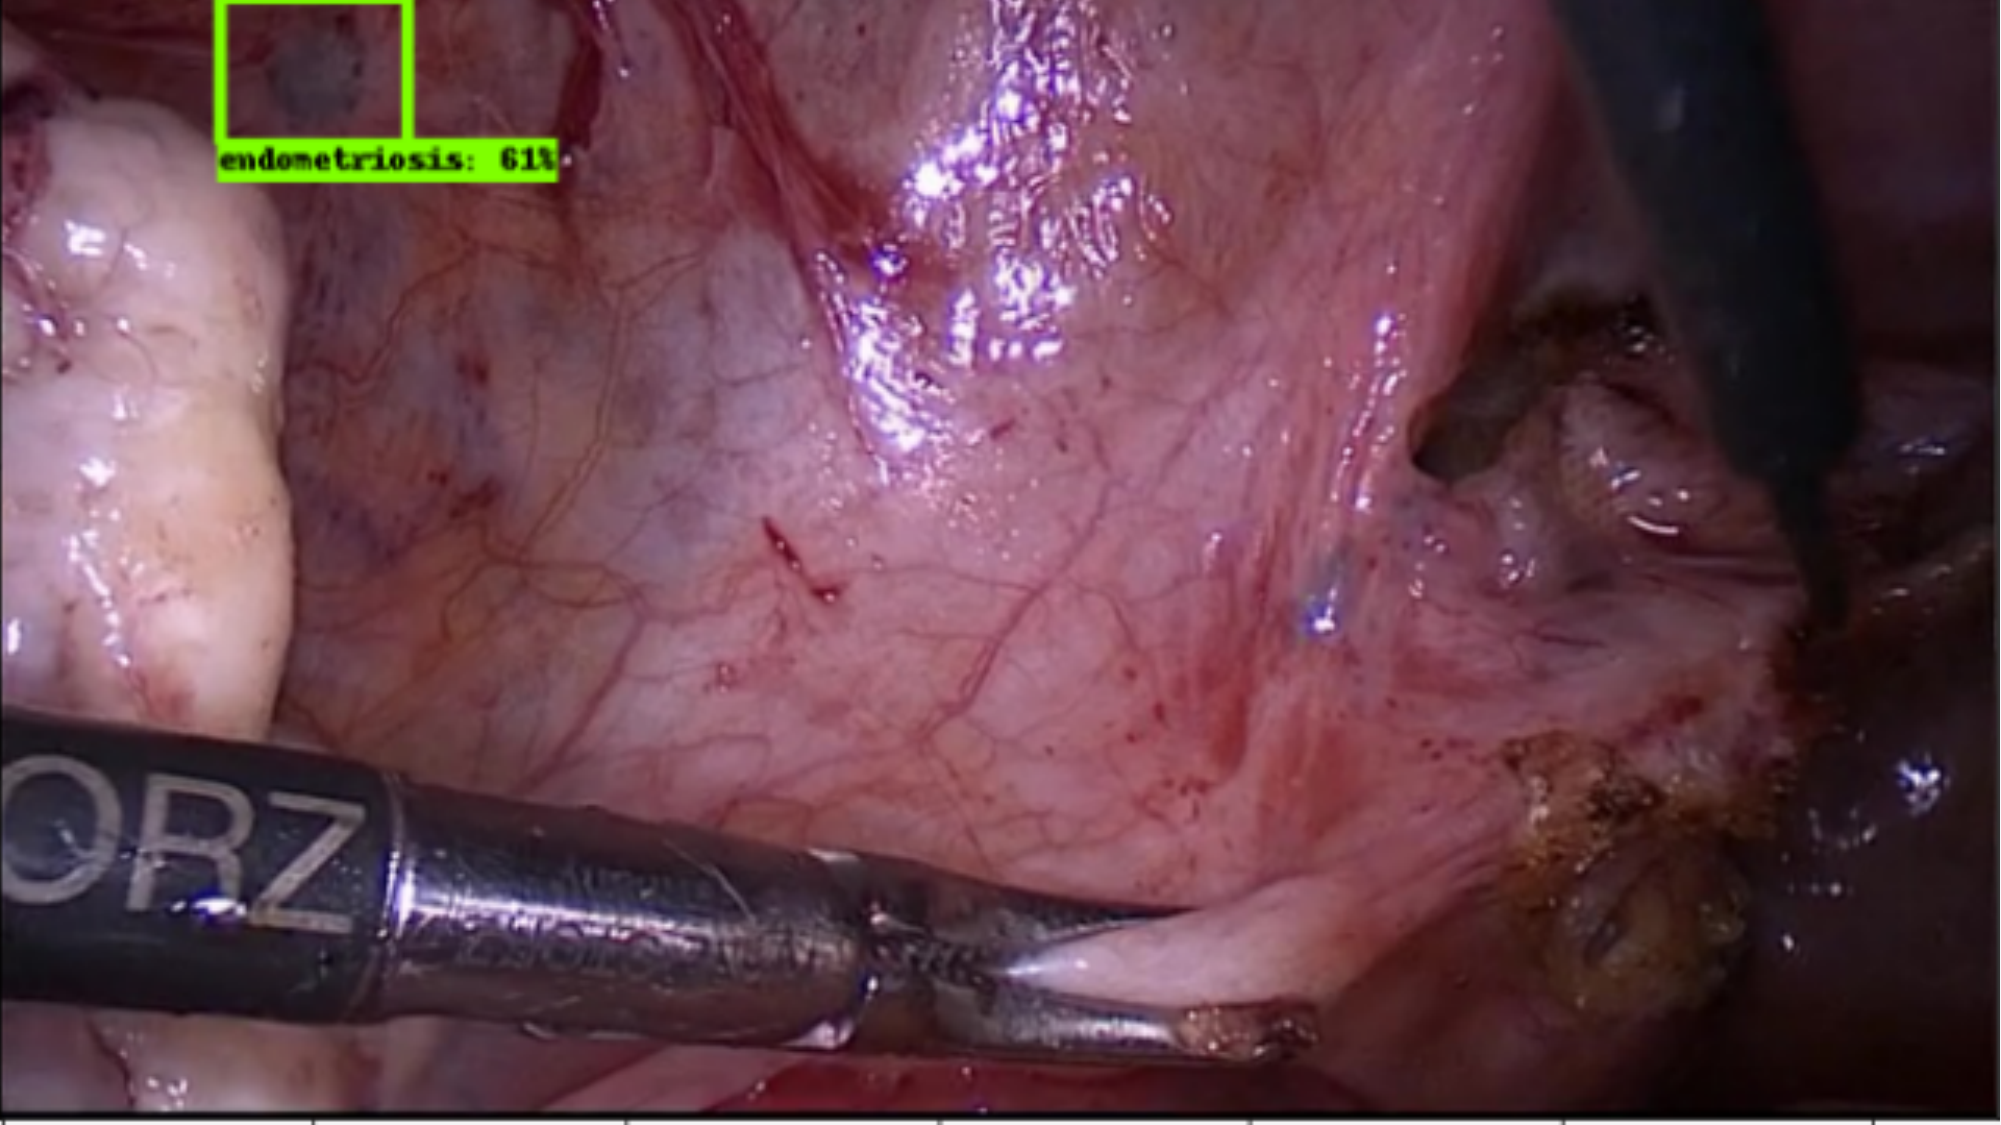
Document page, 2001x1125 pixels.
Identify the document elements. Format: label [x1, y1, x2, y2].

list [0, 0, 2000, 1125]
